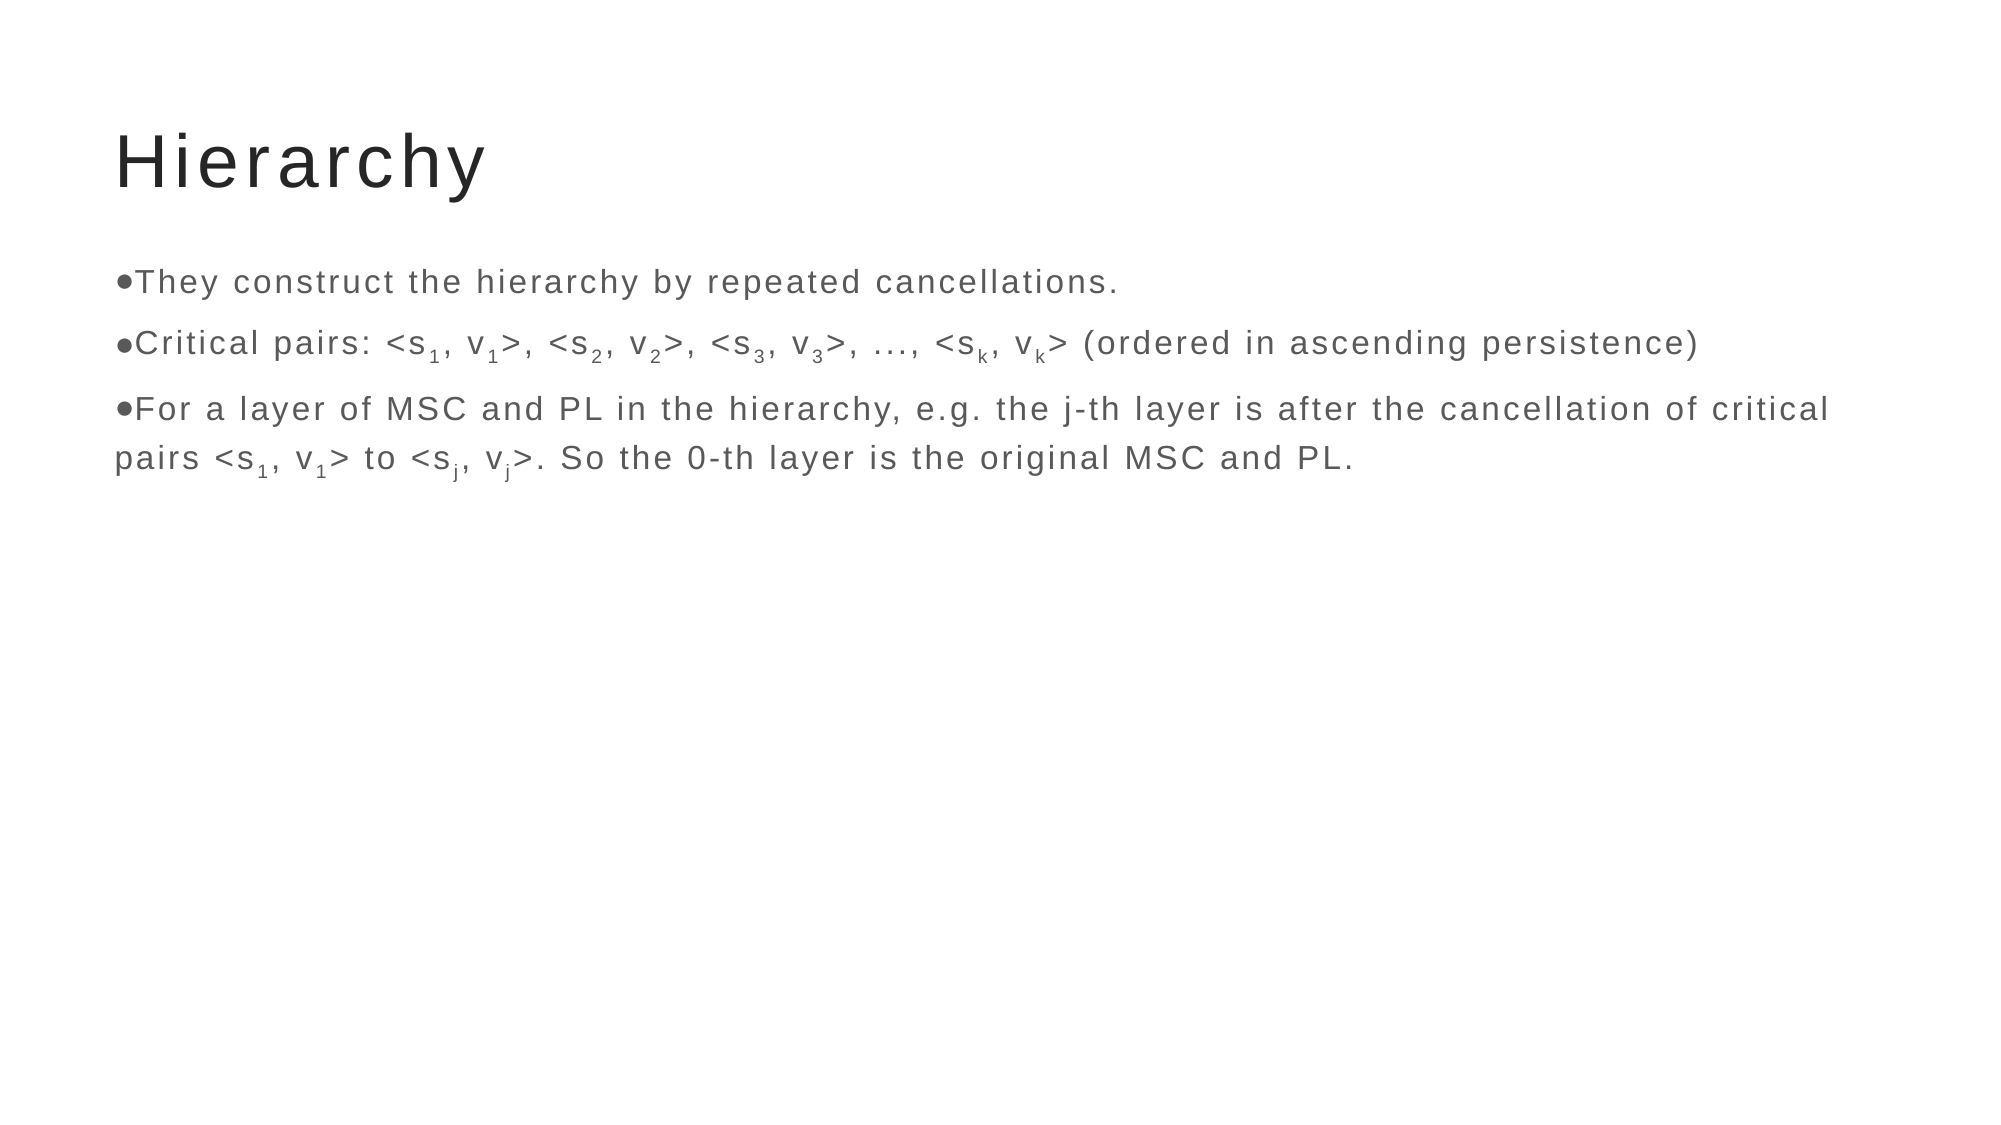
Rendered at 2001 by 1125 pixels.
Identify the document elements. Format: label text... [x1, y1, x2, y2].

title Hierarchy [99, 99, 1900, 216]
list They construct the hierarchy by repeated cancellations. Critical pairs: <s1, v1>, <s2, v2>, <s3, v3>, ..., <sk, vk> (ordered in ascending persistence) For a layer of MSC and PL in the hierarchy, e.g. the j-th layer is after the cancellation of critical pairs <s1, v1> to <sj, vj>. So the 0-th layer is the original MSC and PL. [99, 244, 1900, 1026]
